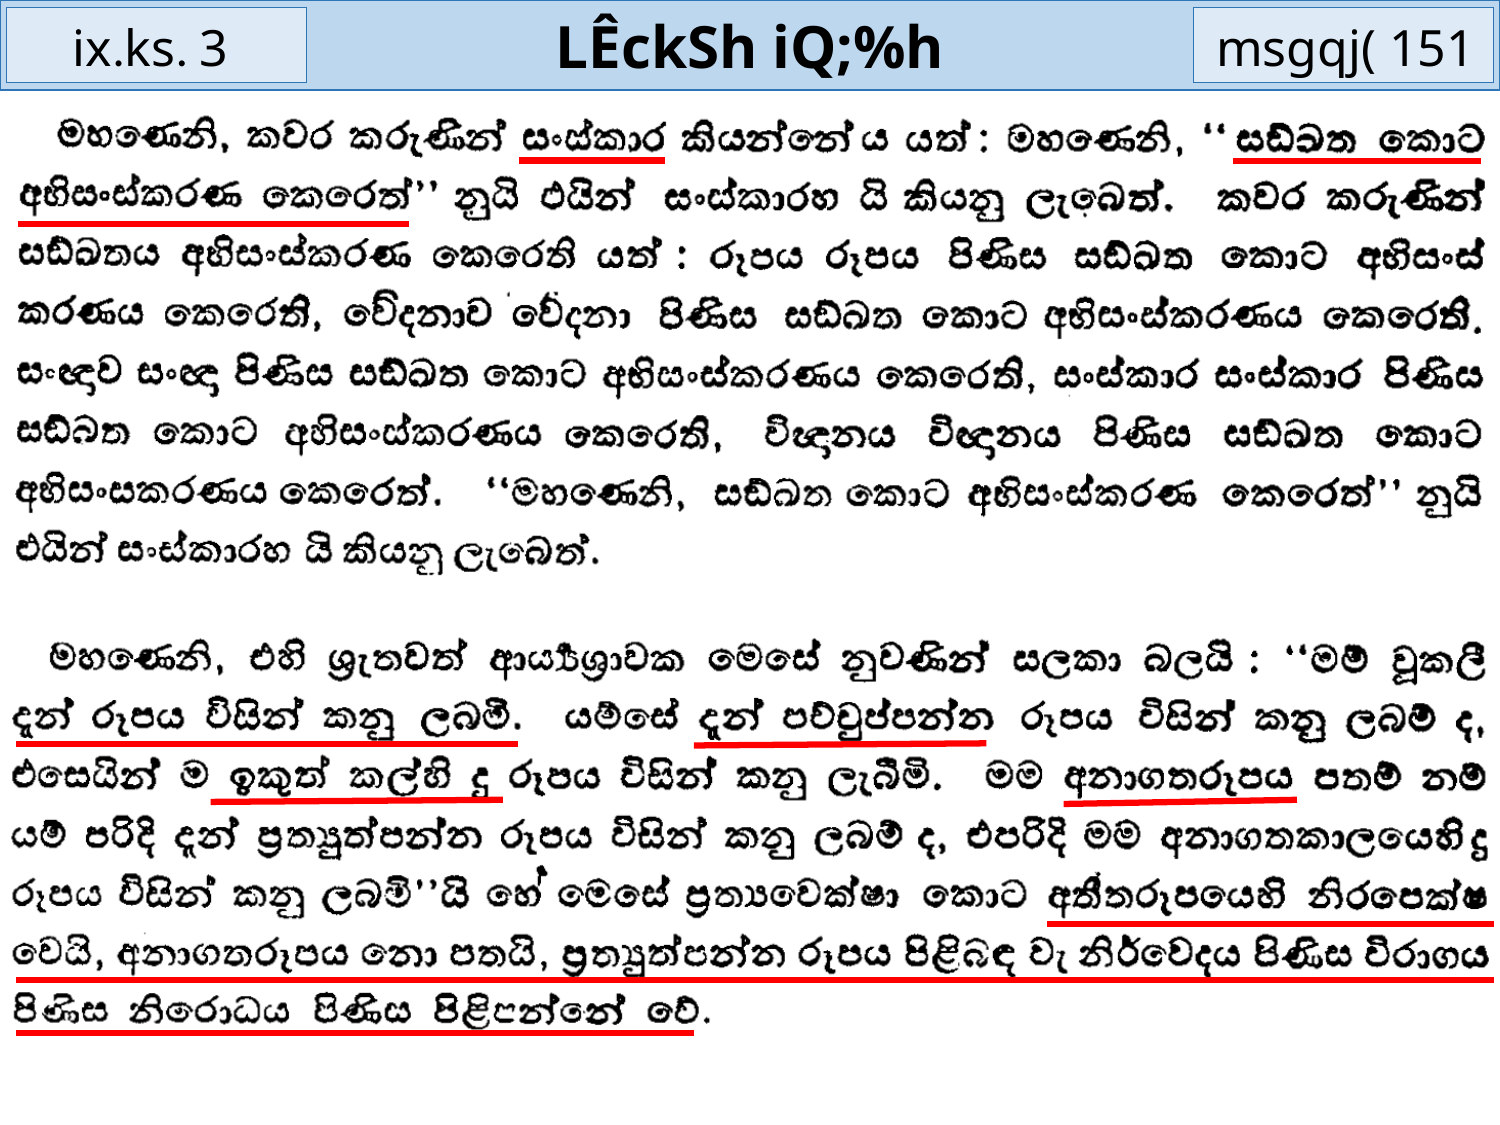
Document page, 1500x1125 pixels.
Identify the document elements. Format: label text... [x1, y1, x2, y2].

picture [6, 95, 1494, 579]
text_box msgqj( 151 [1194, 10, 1497, 82]
picture [2, 615, 1497, 1033]
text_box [1063, 799, 1297, 804]
text_box LÊckSh iQ;%h [316, 9, 1184, 81]
text_box ix.ks. 3 [6, 10, 308, 82]
